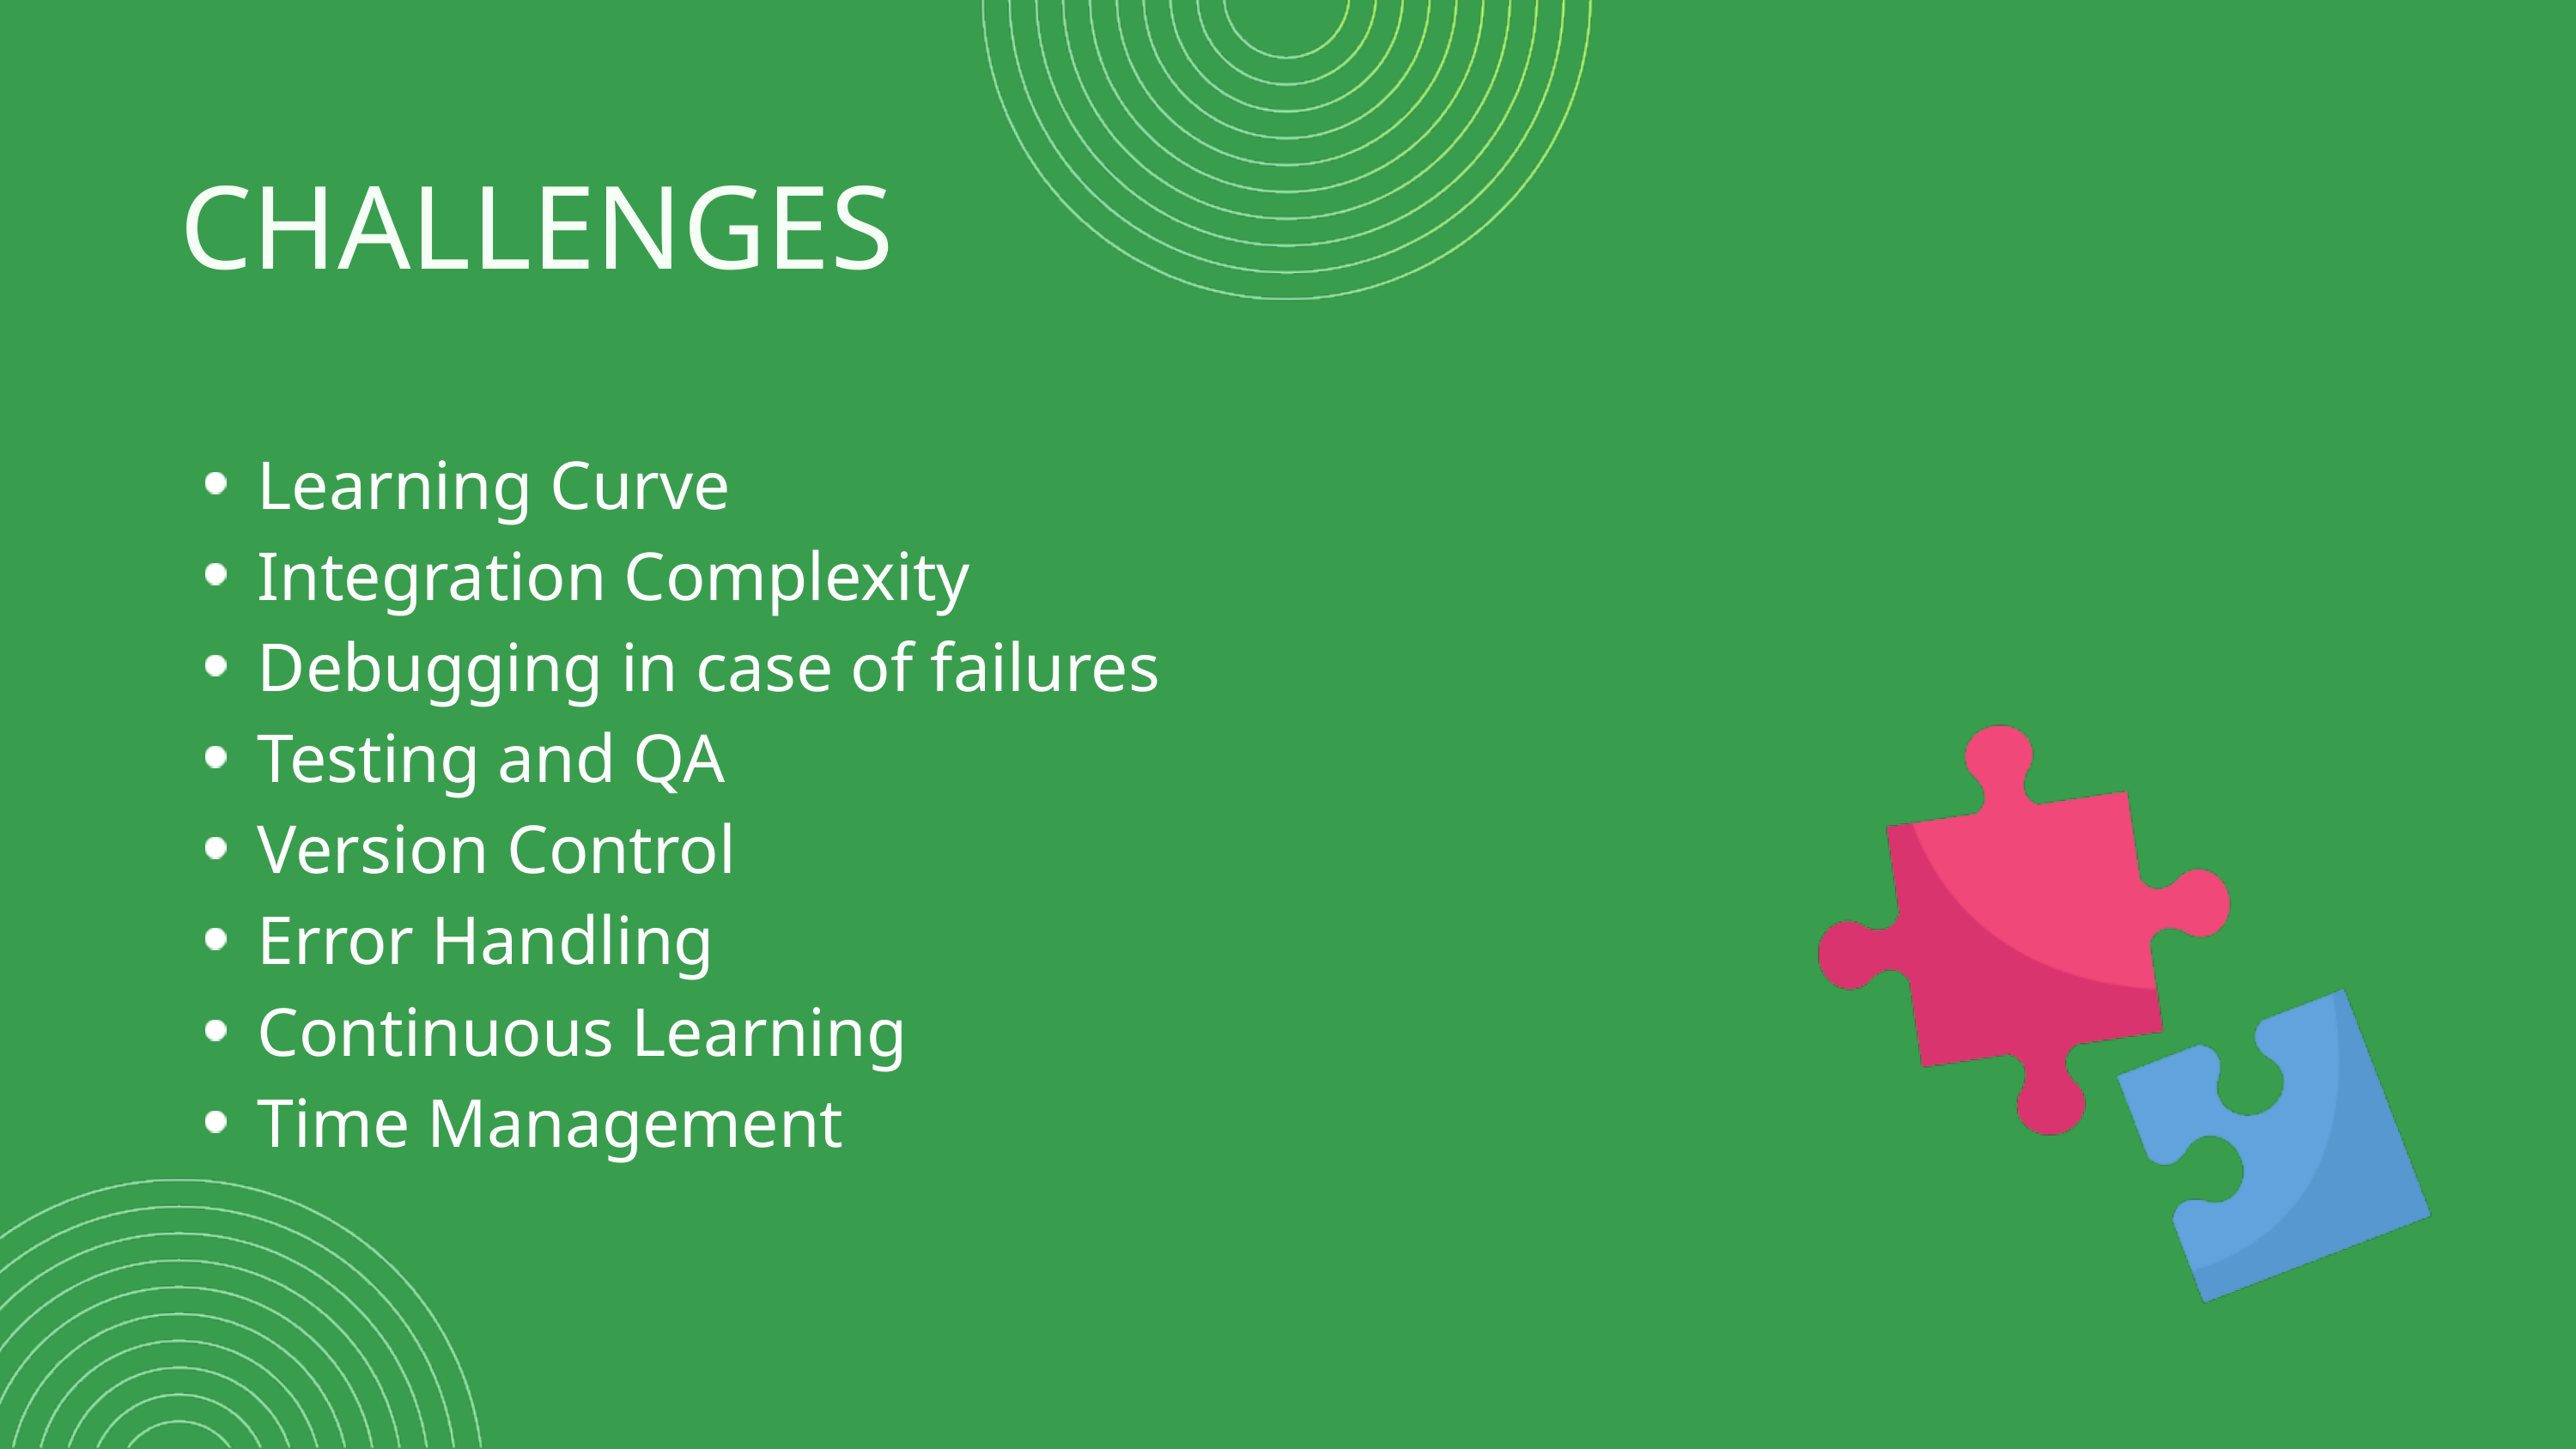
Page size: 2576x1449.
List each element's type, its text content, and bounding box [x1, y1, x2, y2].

text_box [0, 1170, 494, 1449]
text_box Learning Curve Integration Complexity Debugging in case of failures Testing and QA Version Control Error Handling Continuous Learning Time Management [257, 431, 1174, 1161]
text_box [205, 472, 227, 494]
text_box [205, 1111, 227, 1133]
text_box [205, 655, 227, 677]
text_box [1810, 717, 2440, 1313]
text_box [205, 837, 227, 859]
text_box CHALLENGES [179, 130, 954, 293]
text_box [205, 928, 227, 950]
text_box [973, 0, 1602, 310]
text_box [205, 1020, 227, 1042]
text_box [205, 563, 227, 585]
text_box [205, 746, 227, 768]
